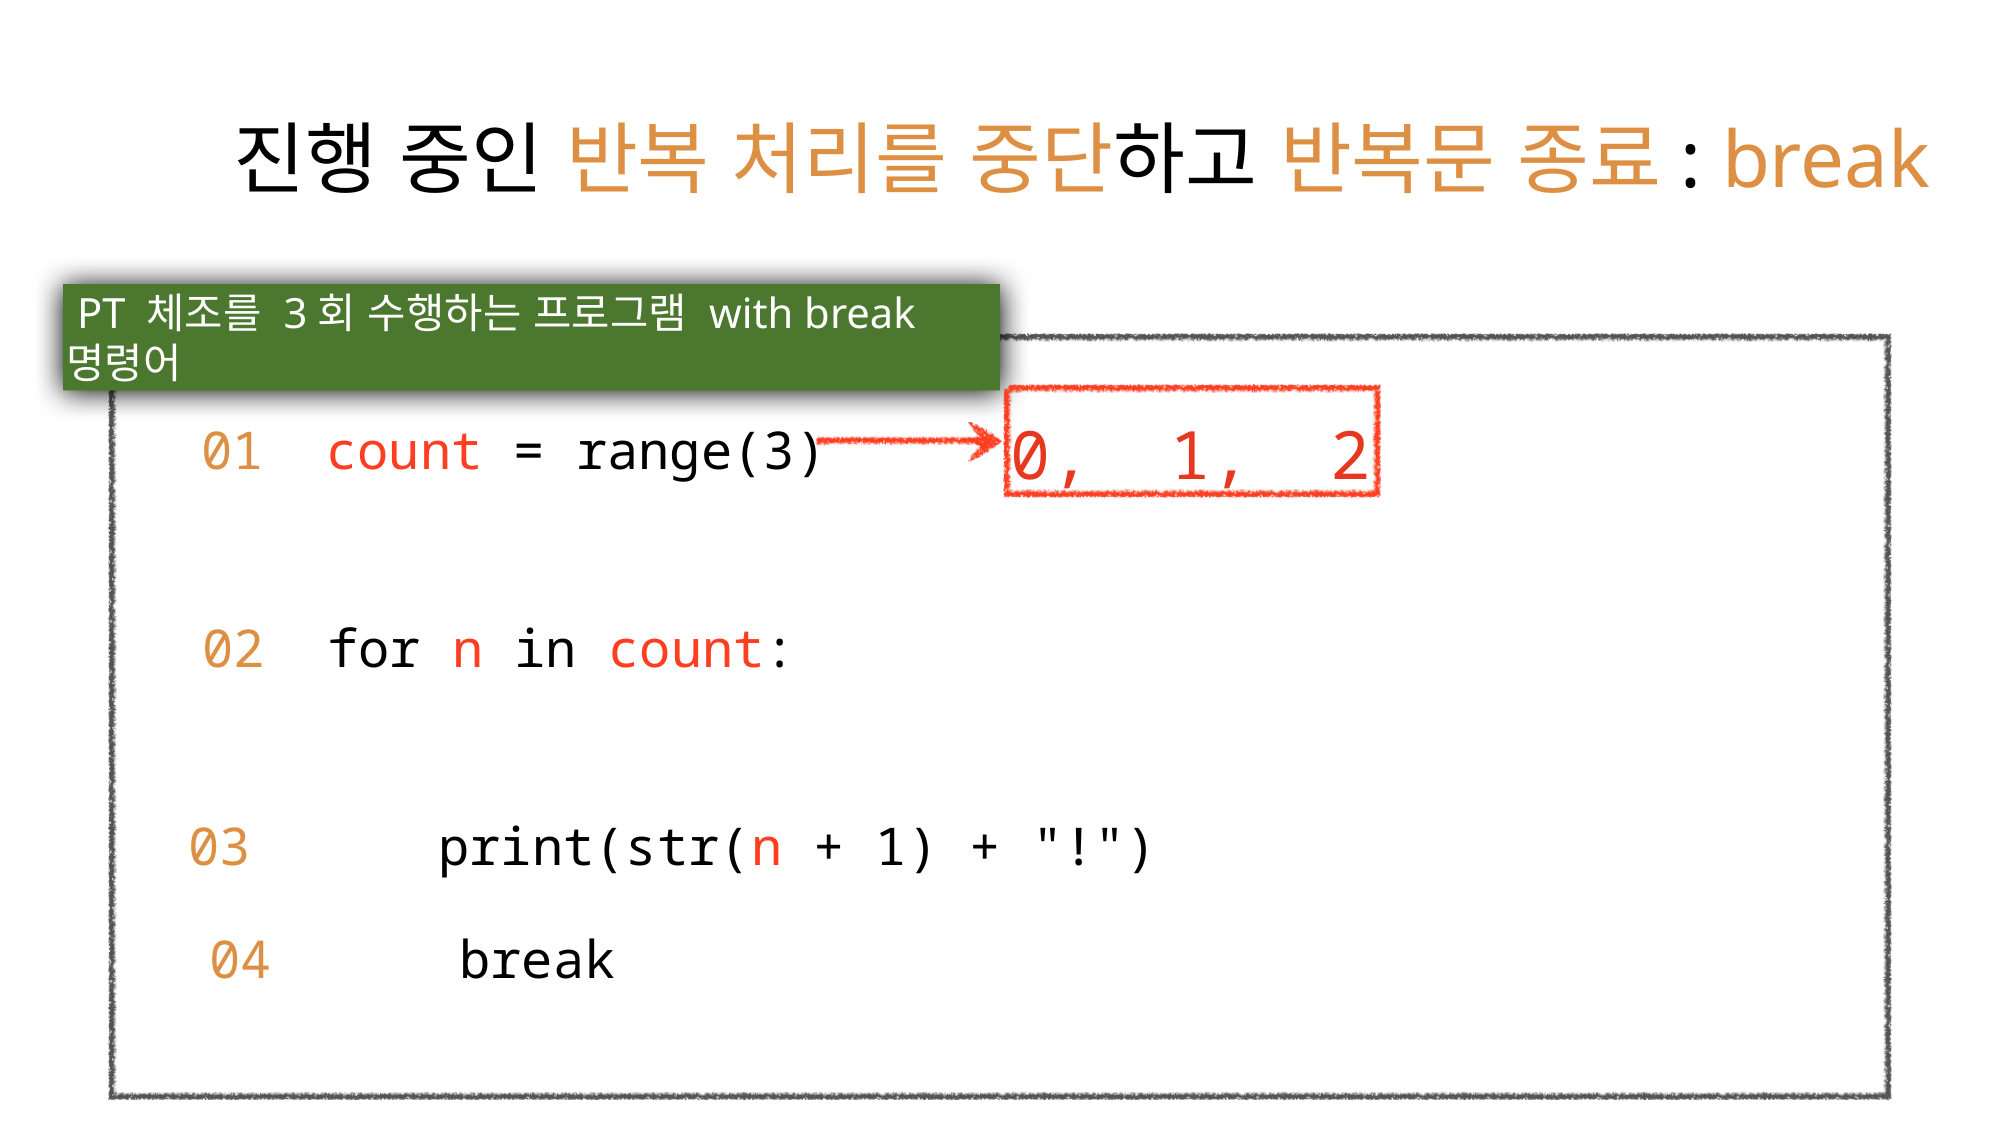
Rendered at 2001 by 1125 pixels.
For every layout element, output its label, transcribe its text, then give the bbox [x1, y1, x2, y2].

text_box 진행 중인 반복 처리를 중단하고 반복문 종료: break [230, 105, 1935, 206]
picture [811, 422, 1003, 462]
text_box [1003, 384, 1382, 498]
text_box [63, 283, 1892, 1101]
